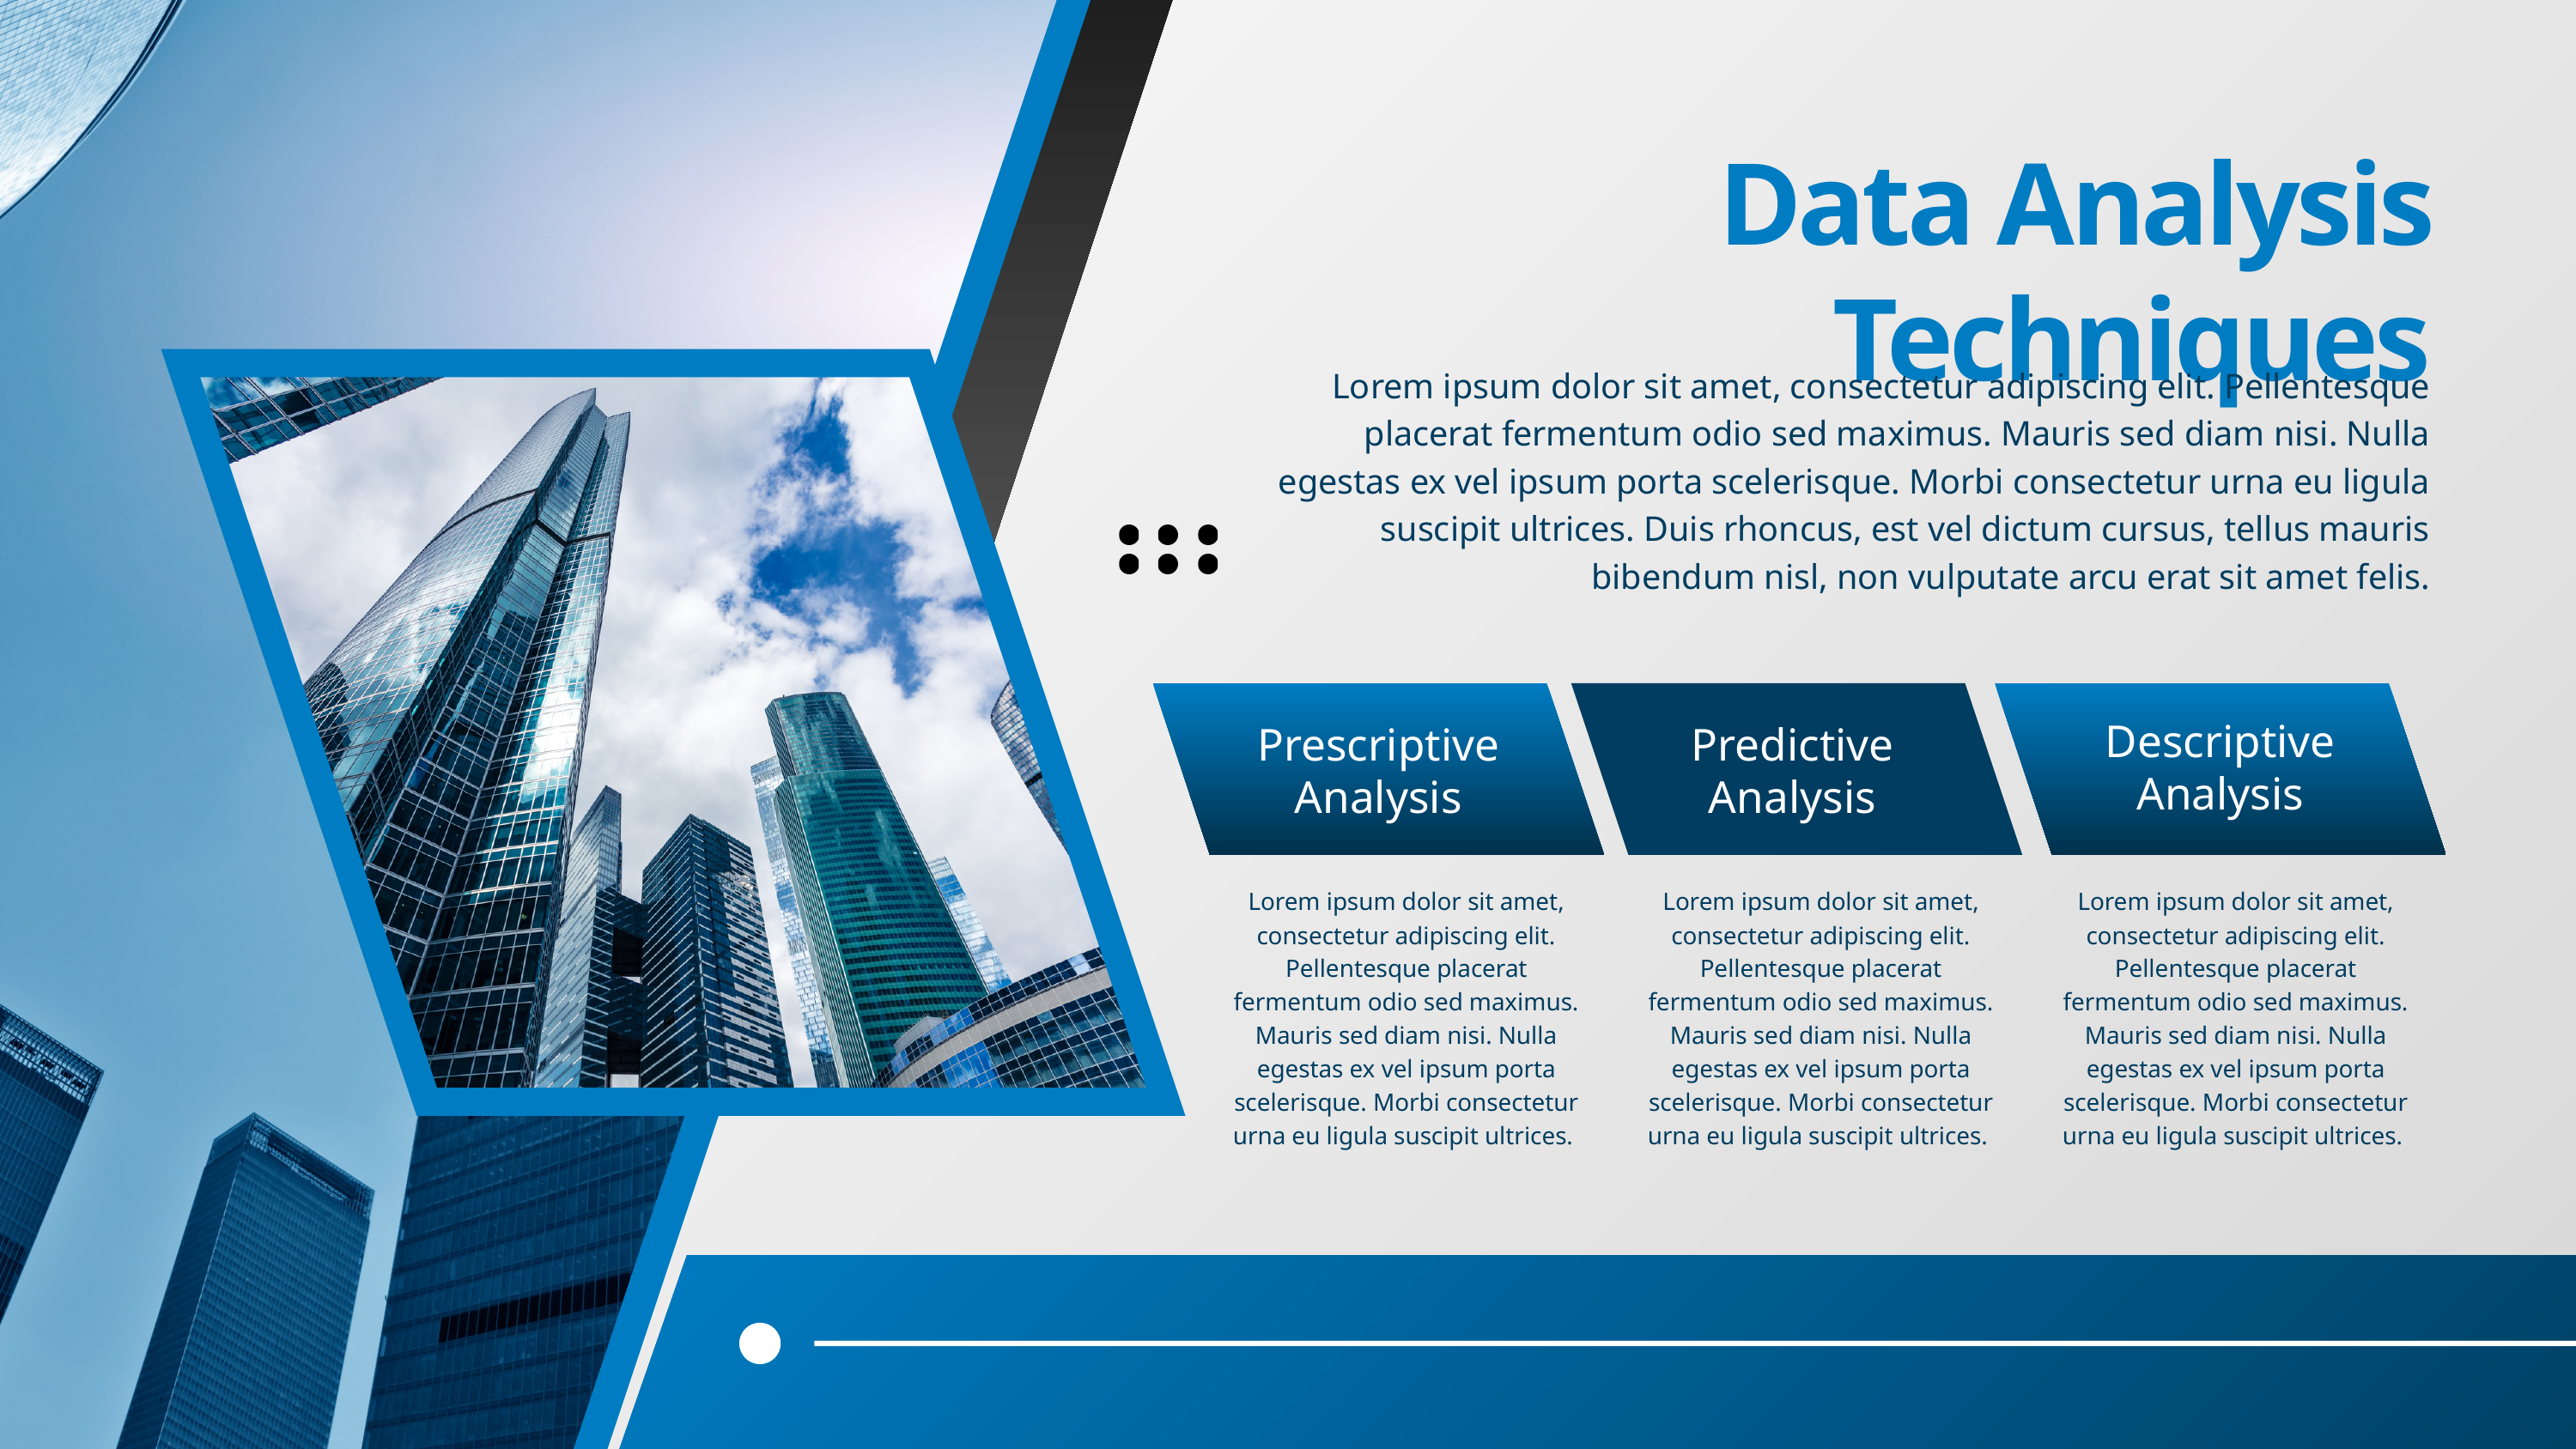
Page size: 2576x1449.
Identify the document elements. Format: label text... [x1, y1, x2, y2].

text_box Lorem ipsum dolor sit amet, consectetur adipiscing elit. Pellentesque placerat fermentum odio sed maximus. Mauris sed diam nisi. Nulla egestas ex vel ipsum porta scelerisque. Morbi consectetur urna eu ligula suscipit ultrices. [1634, 882, 2008, 1150]
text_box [1152, 682, 1570, 856]
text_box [180, 362, 1167, 1102]
text_box Lorem ipsum dolor sit amet, consectetur adipiscing elit. Pellentesque placerat fermentum odio sed maximus. Mauris sed diam nisi. Nulla egestas ex vel ipsum porta scelerisque. Morbi consectetur urna eu ligula suscipit ultrices. [1219, 882, 1593, 1150]
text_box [738, 1322, 781, 1365]
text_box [1091, 0, 1289, 639]
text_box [0, 0, 1088, 1449]
text_box Data Analysis Techniques [1403, 132, 2432, 357]
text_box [1571, 682, 1993, 856]
text_box Lorem ipsum dolor sit amet, consectetur adipiscing elit. Pellentesque placerat fermentum odio sed maximus. Mauris sed diam nisi. Nulla egestas ex vel ipsum porta scelerisque. Morbi consectetur urna eu ligula suscipit ultrices. [2049, 882, 2422, 1150]
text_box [578, 1254, 2576, 1449]
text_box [1994, 682, 2446, 856]
text_box Lorem ipsum dolor sit amet, consectetur adipiscing elit. Pellentesque placerat fermentum odio sed maximus. Mauris sed diam nisi. Nulla egestas ex vel ipsum porta scelerisque. Morbi consectetur urna eu ligula suscipit ultrices. Duis rhoncus, est vel dictum cursus, tellus mauris bibendum nisl, non vulputate arcu erat sit amet felis. [1292, 357, 2432, 596]
